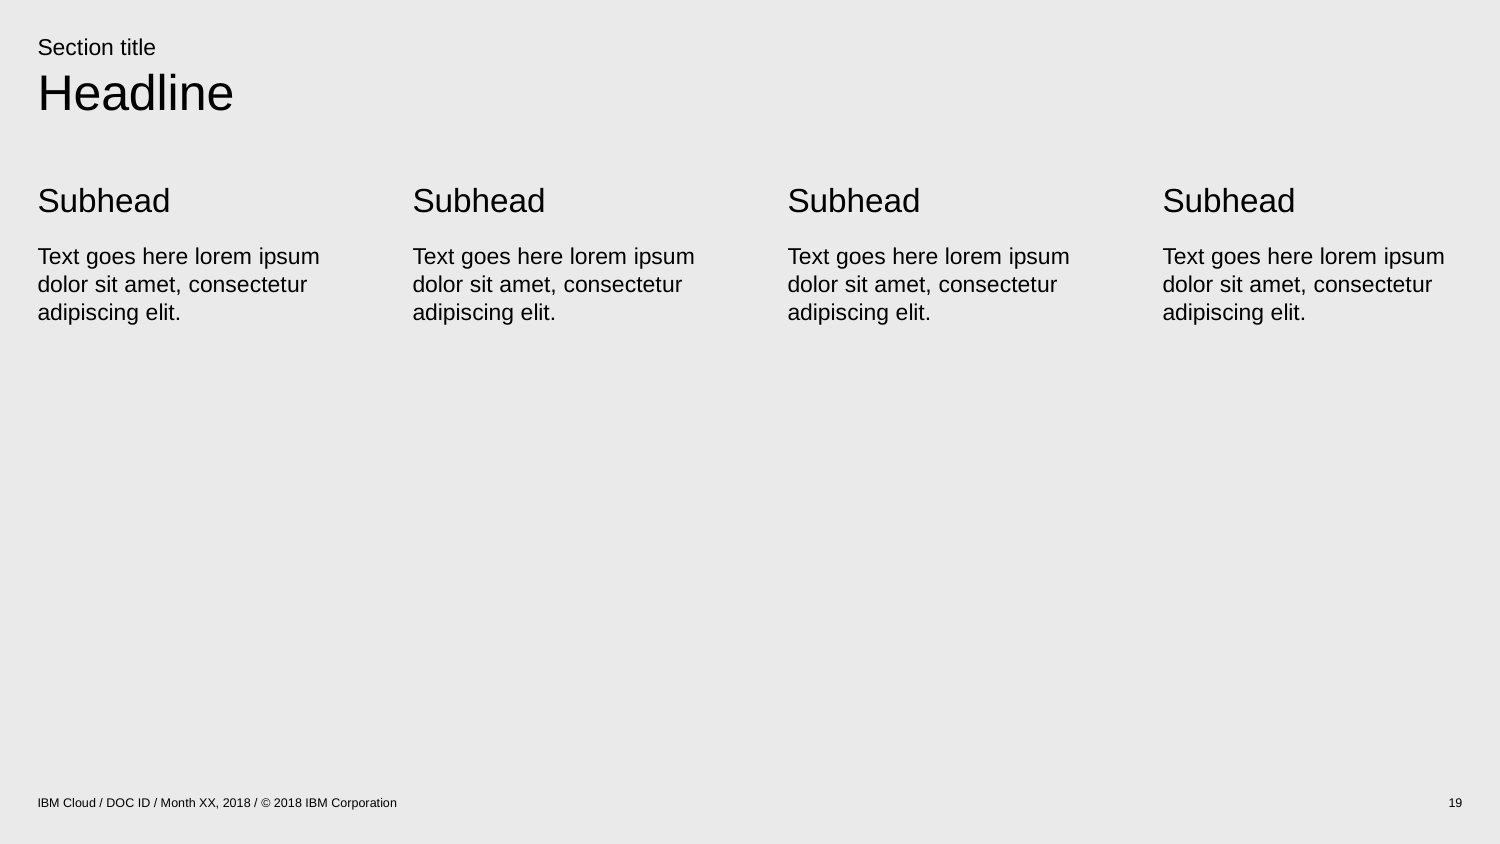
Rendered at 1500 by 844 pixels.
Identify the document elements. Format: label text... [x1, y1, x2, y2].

list Subhead Text goes here lorem ipsum dolor sit amet, consectetur adipiscing elit. [37, 179, 338, 769]
list Subhead Text goes here lorem ipsum dolor sit amet, consectetur adipiscing elit. [787, 179, 1088, 769]
title Headline [37, 67, 1088, 173]
list Subhead Text goes here lorem ipsum dolor sit amet, consectetur adipiscing elit. [412, 179, 713, 769]
footer IBM Cloud / DOC ID / Month XX, 2018 / © 2018 IBM Corporation [37, 791, 1088, 815]
list Section title [37, 33, 713, 83]
list Subhead Text goes here lorem ipsum dolor sit amet, consectetur adipiscing elit. [1162, 179, 1463, 769]
slide_number 19 [1125, 791, 1463, 815]
